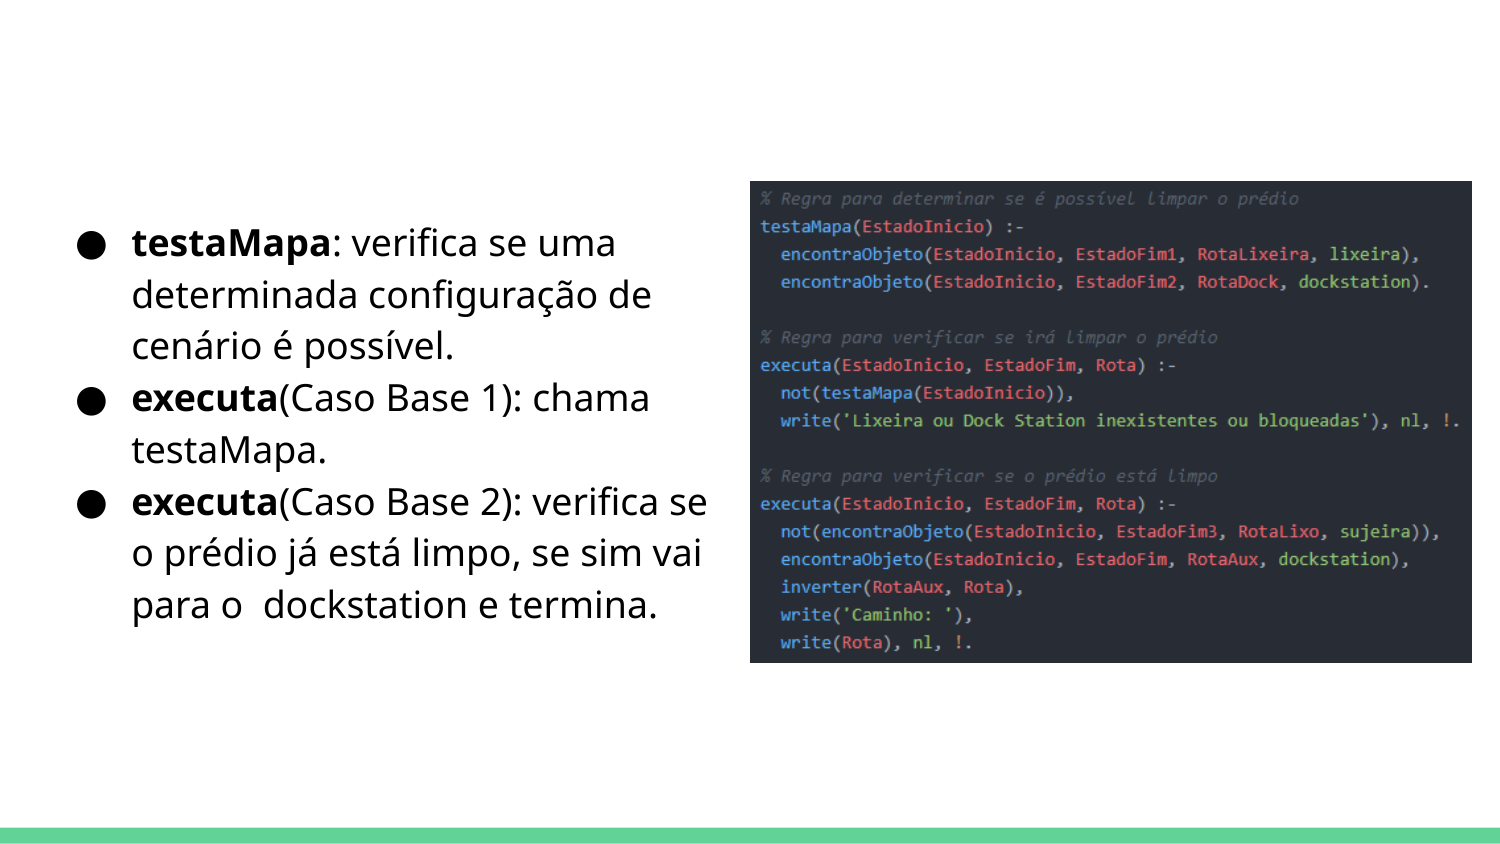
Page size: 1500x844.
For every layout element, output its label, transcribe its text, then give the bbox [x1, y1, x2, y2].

picture [749, 180, 1472, 663]
list testaMapa: verifica se uma determinada configuração de cenário é possível. executa(Caso Base 1): chama testaMapa. executa(Caso Base 2): verifica se o prédio já está limpo, se sim vai para o dockstation e termina. [41, 197, 725, 647]
